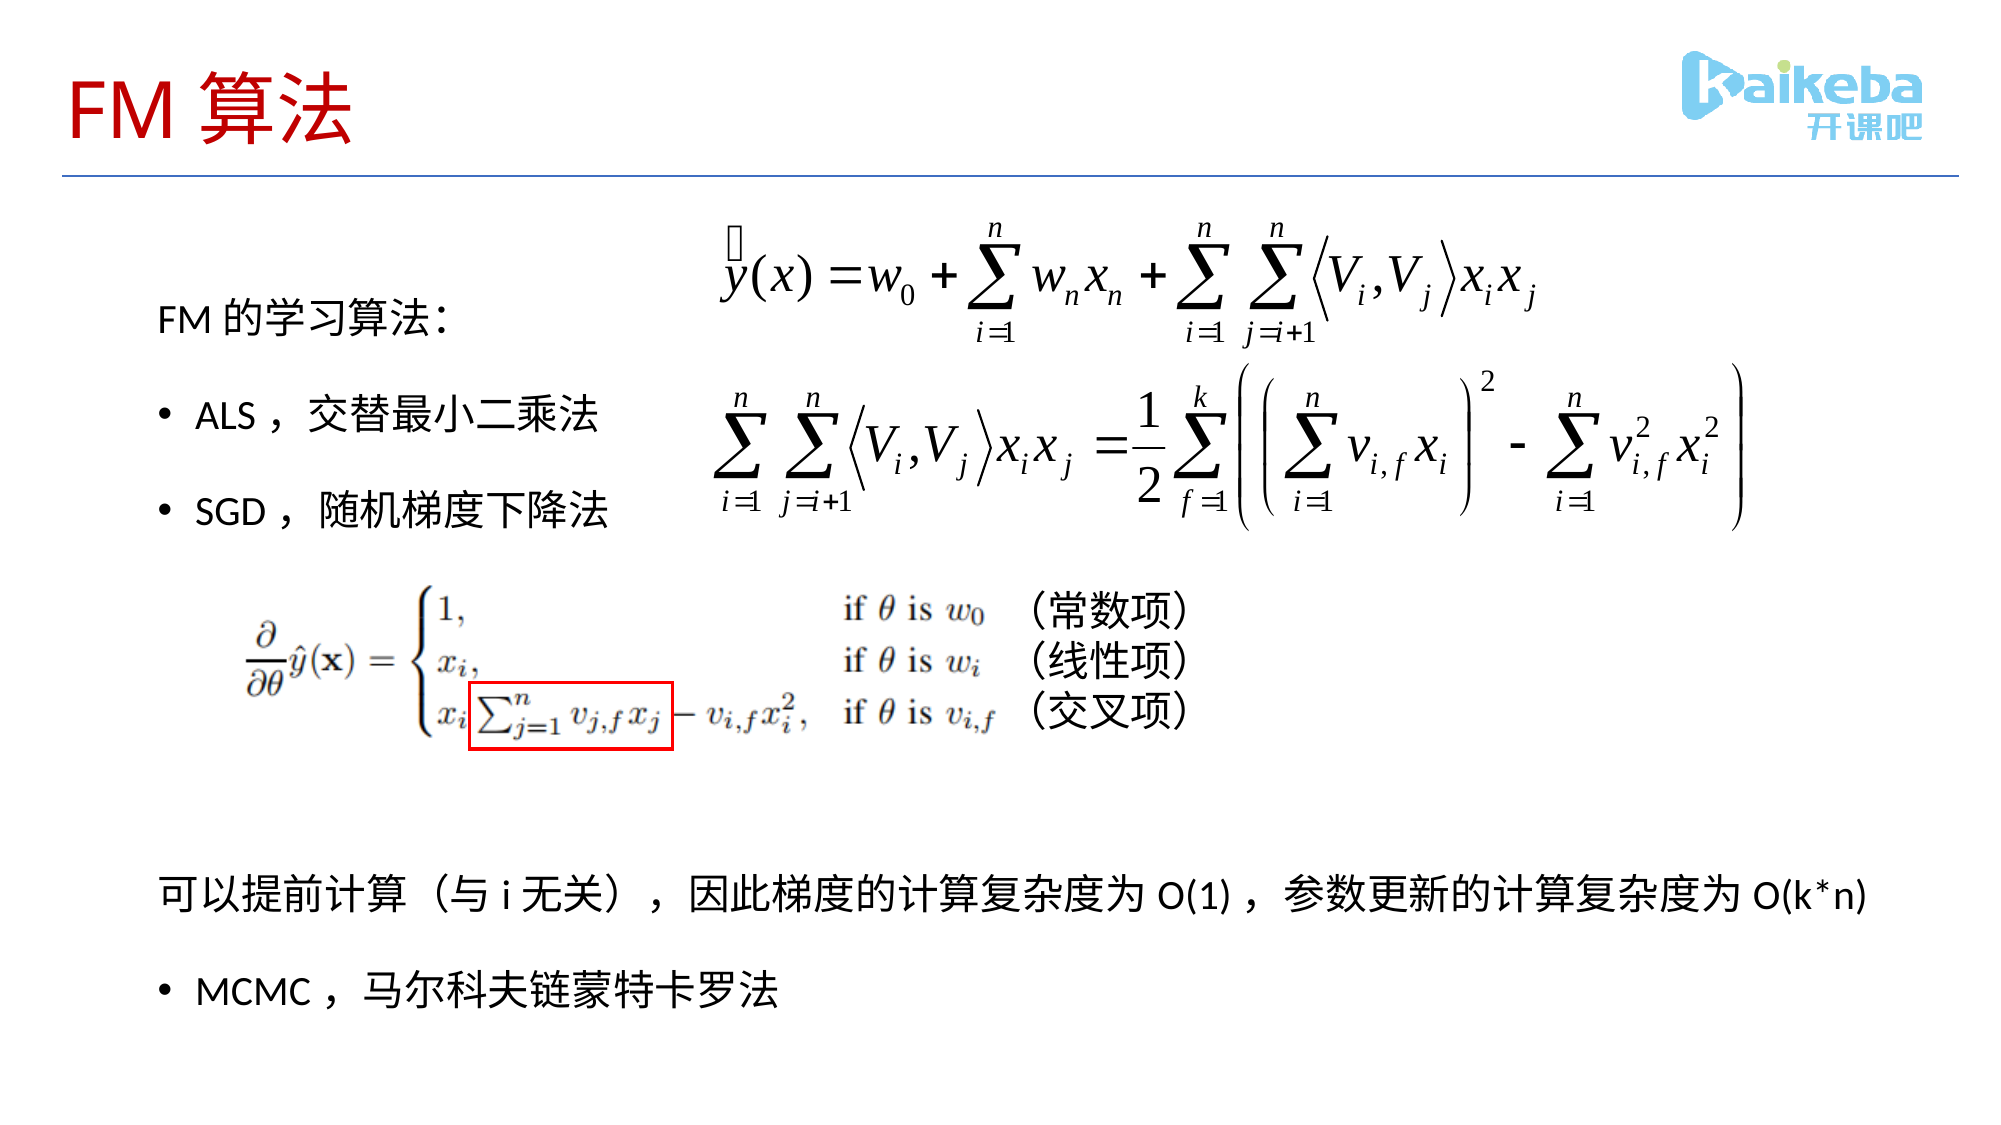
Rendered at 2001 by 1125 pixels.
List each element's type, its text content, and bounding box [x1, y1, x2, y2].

text_box （常数项） （线性项） （交叉项） [1027, 577, 1322, 743]
title FM算法 [57, 59, 1728, 167]
text_box FM的学习算法： ALS，交替最小二乘法 SGD，随机梯度下降法 可以提前计算（与i无关），因此梯度的计算复杂度为O(1)，参数更新的计算复杂度为O(k*n) MCMC，马尔科夫链蒙特卡罗法 [150, 259, 1912, 1033]
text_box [711, 203, 1554, 354]
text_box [705, 354, 1757, 541]
picture [215, 559, 1027, 750]
